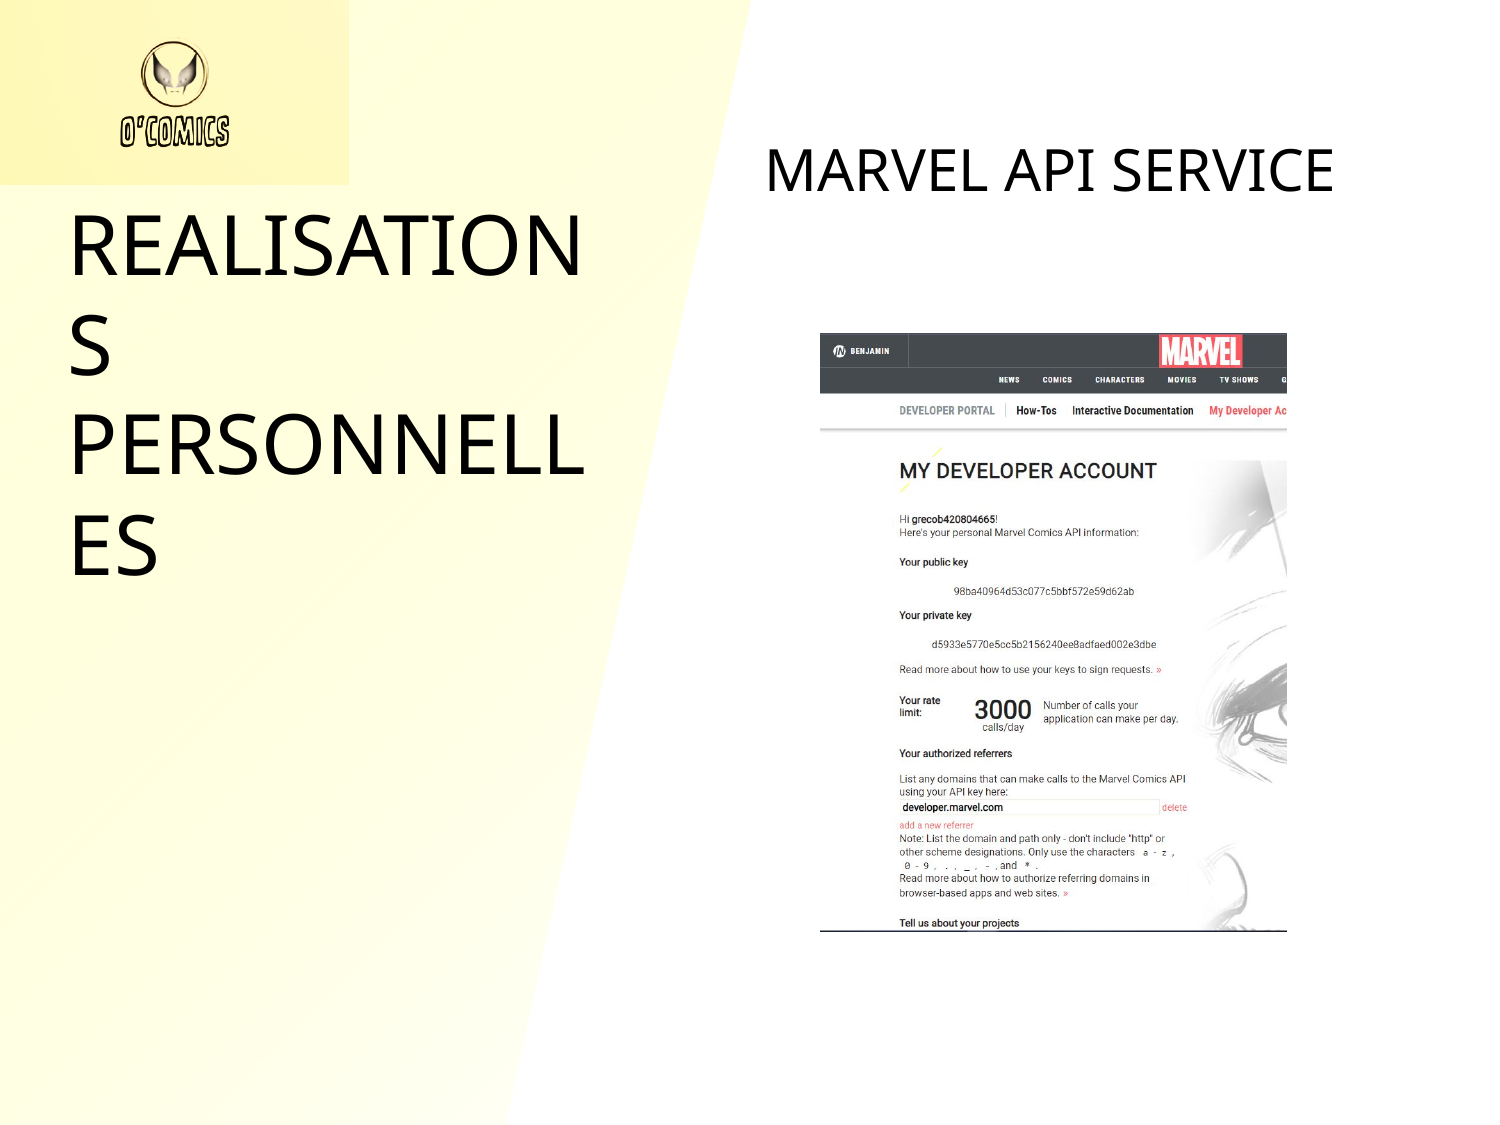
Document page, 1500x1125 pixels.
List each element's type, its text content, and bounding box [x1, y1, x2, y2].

picture [820, 333, 1287, 932]
text_box MARVEL API SERVICE [750, 125, 1447, 211]
text_box [0, 193, 622, 1125]
text_box REALISATIONS PERSONNELLES [53, 184, 644, 599]
text_box [349, 0, 752, 496]
picture [0, 0, 349, 185]
